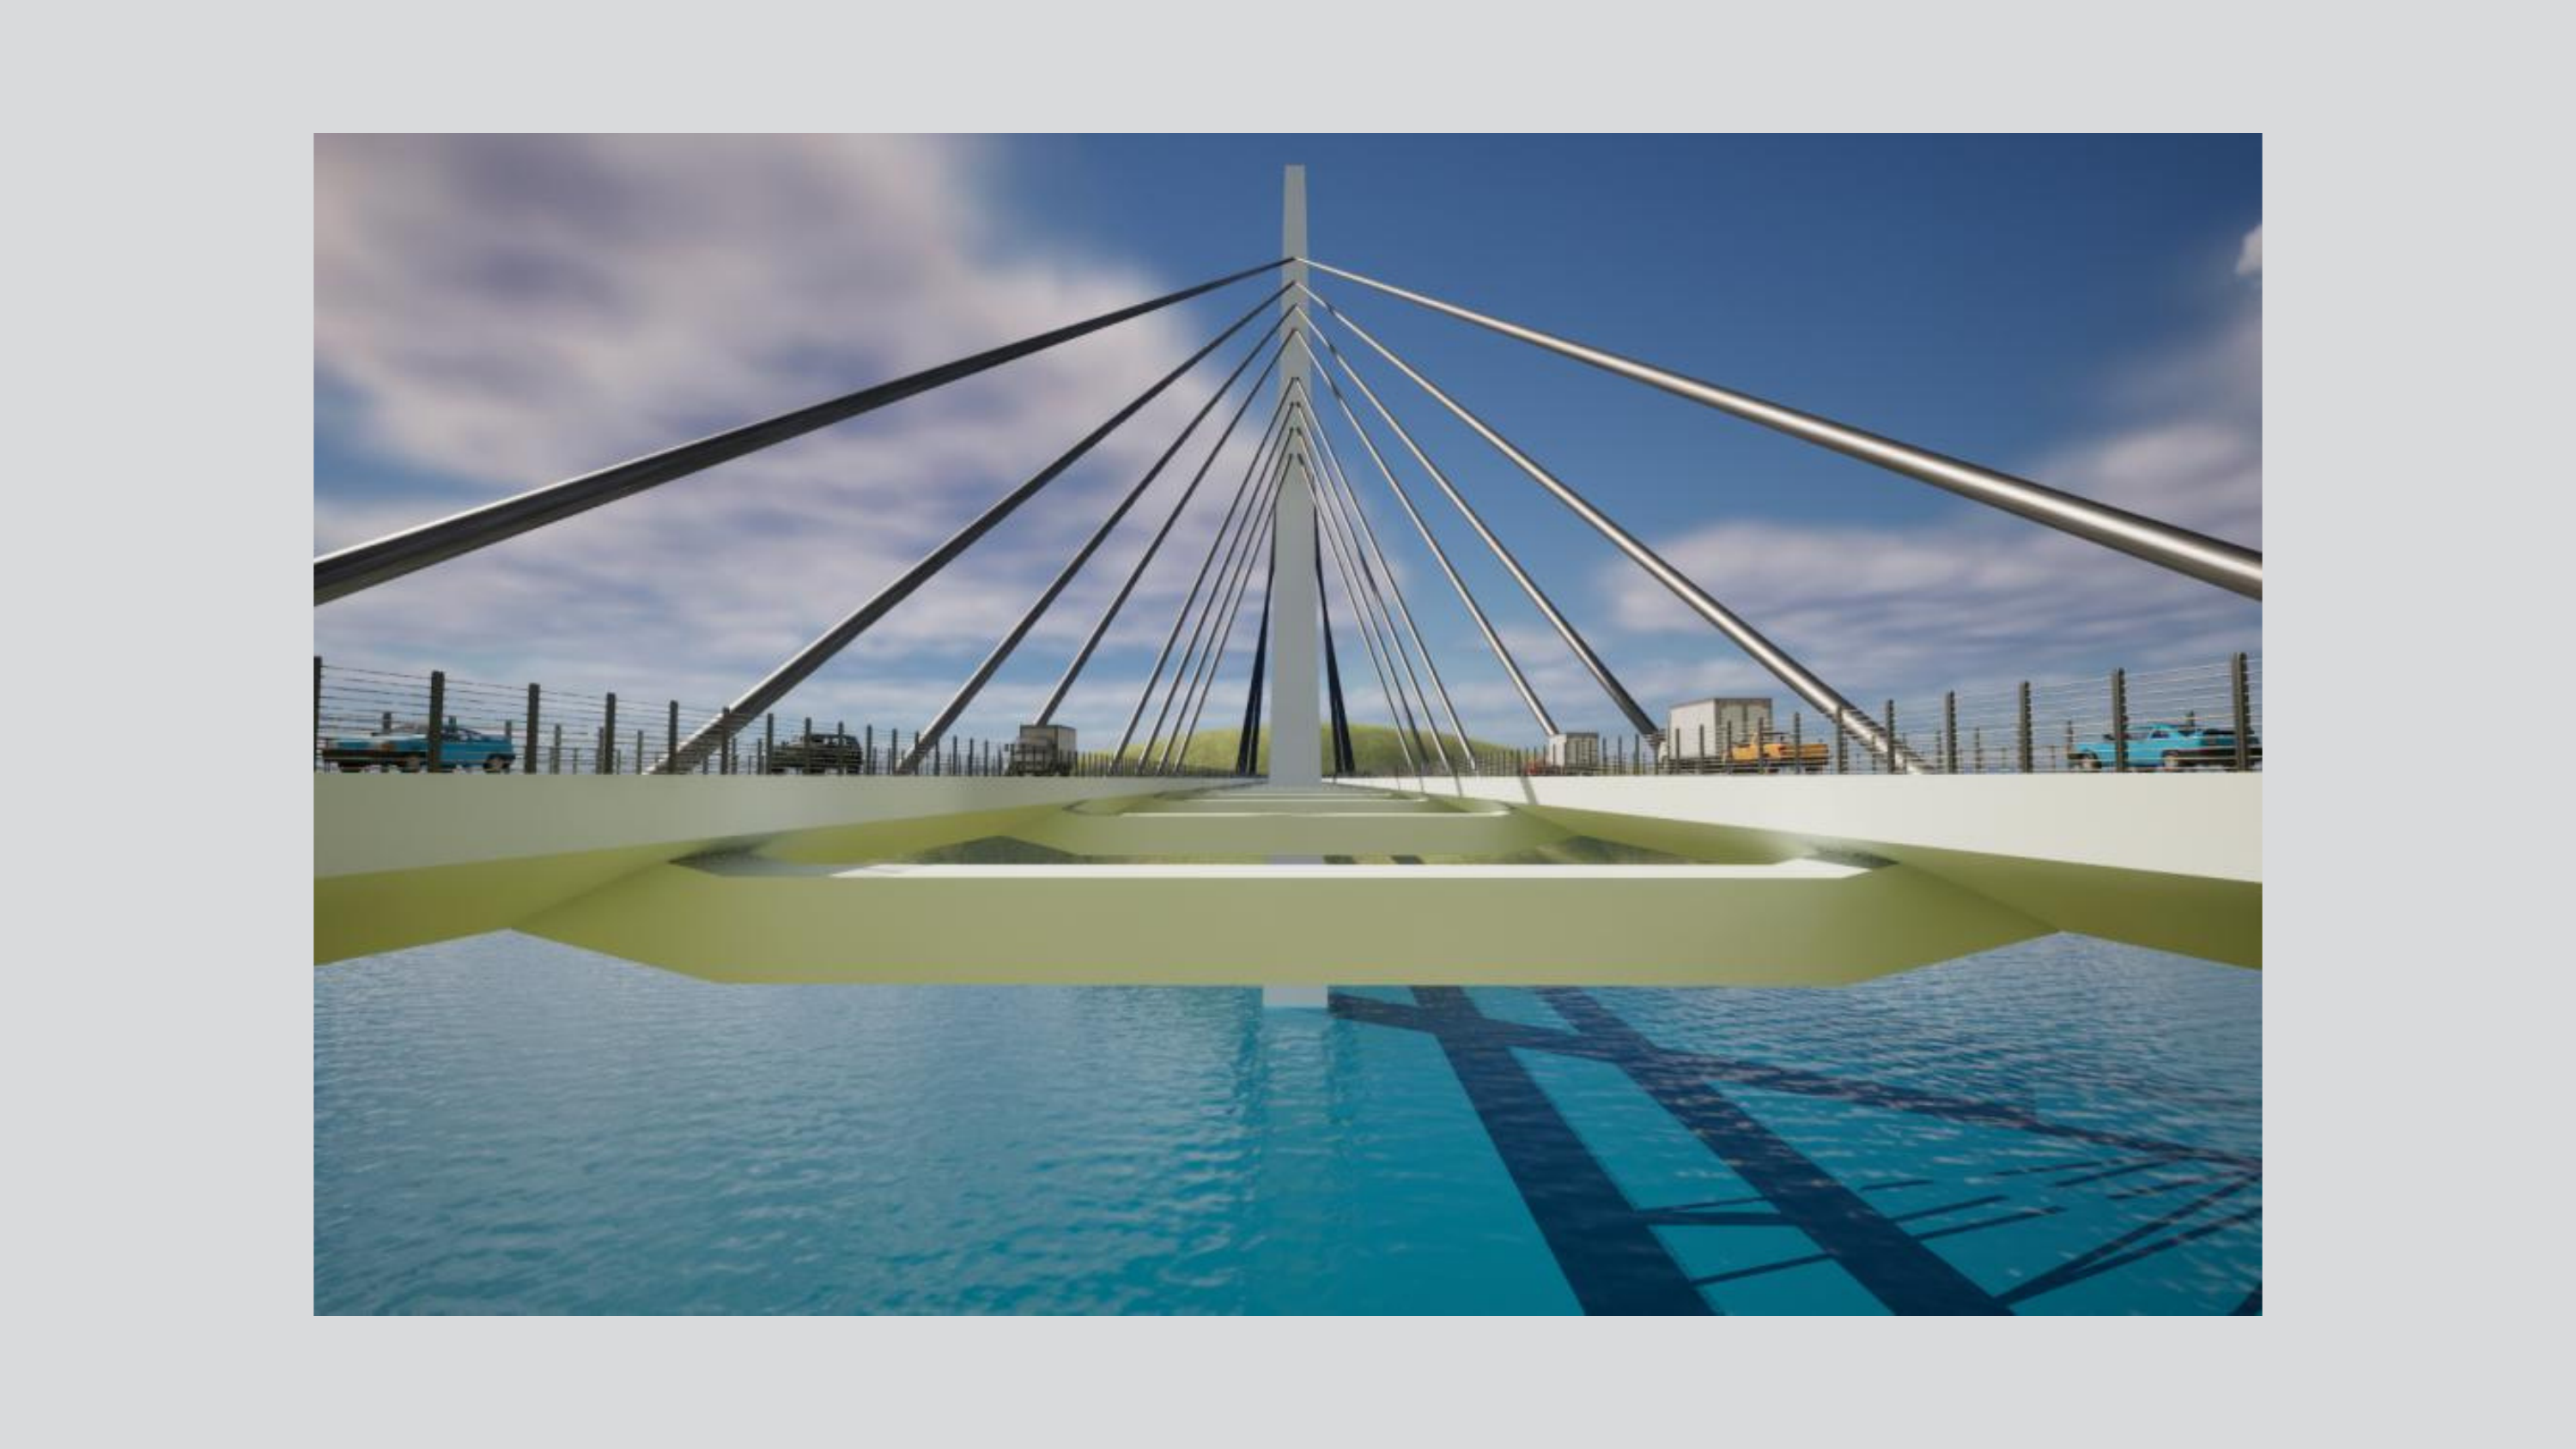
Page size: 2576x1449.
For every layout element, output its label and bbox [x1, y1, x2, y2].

text_box [313, 133, 2263, 1316]
